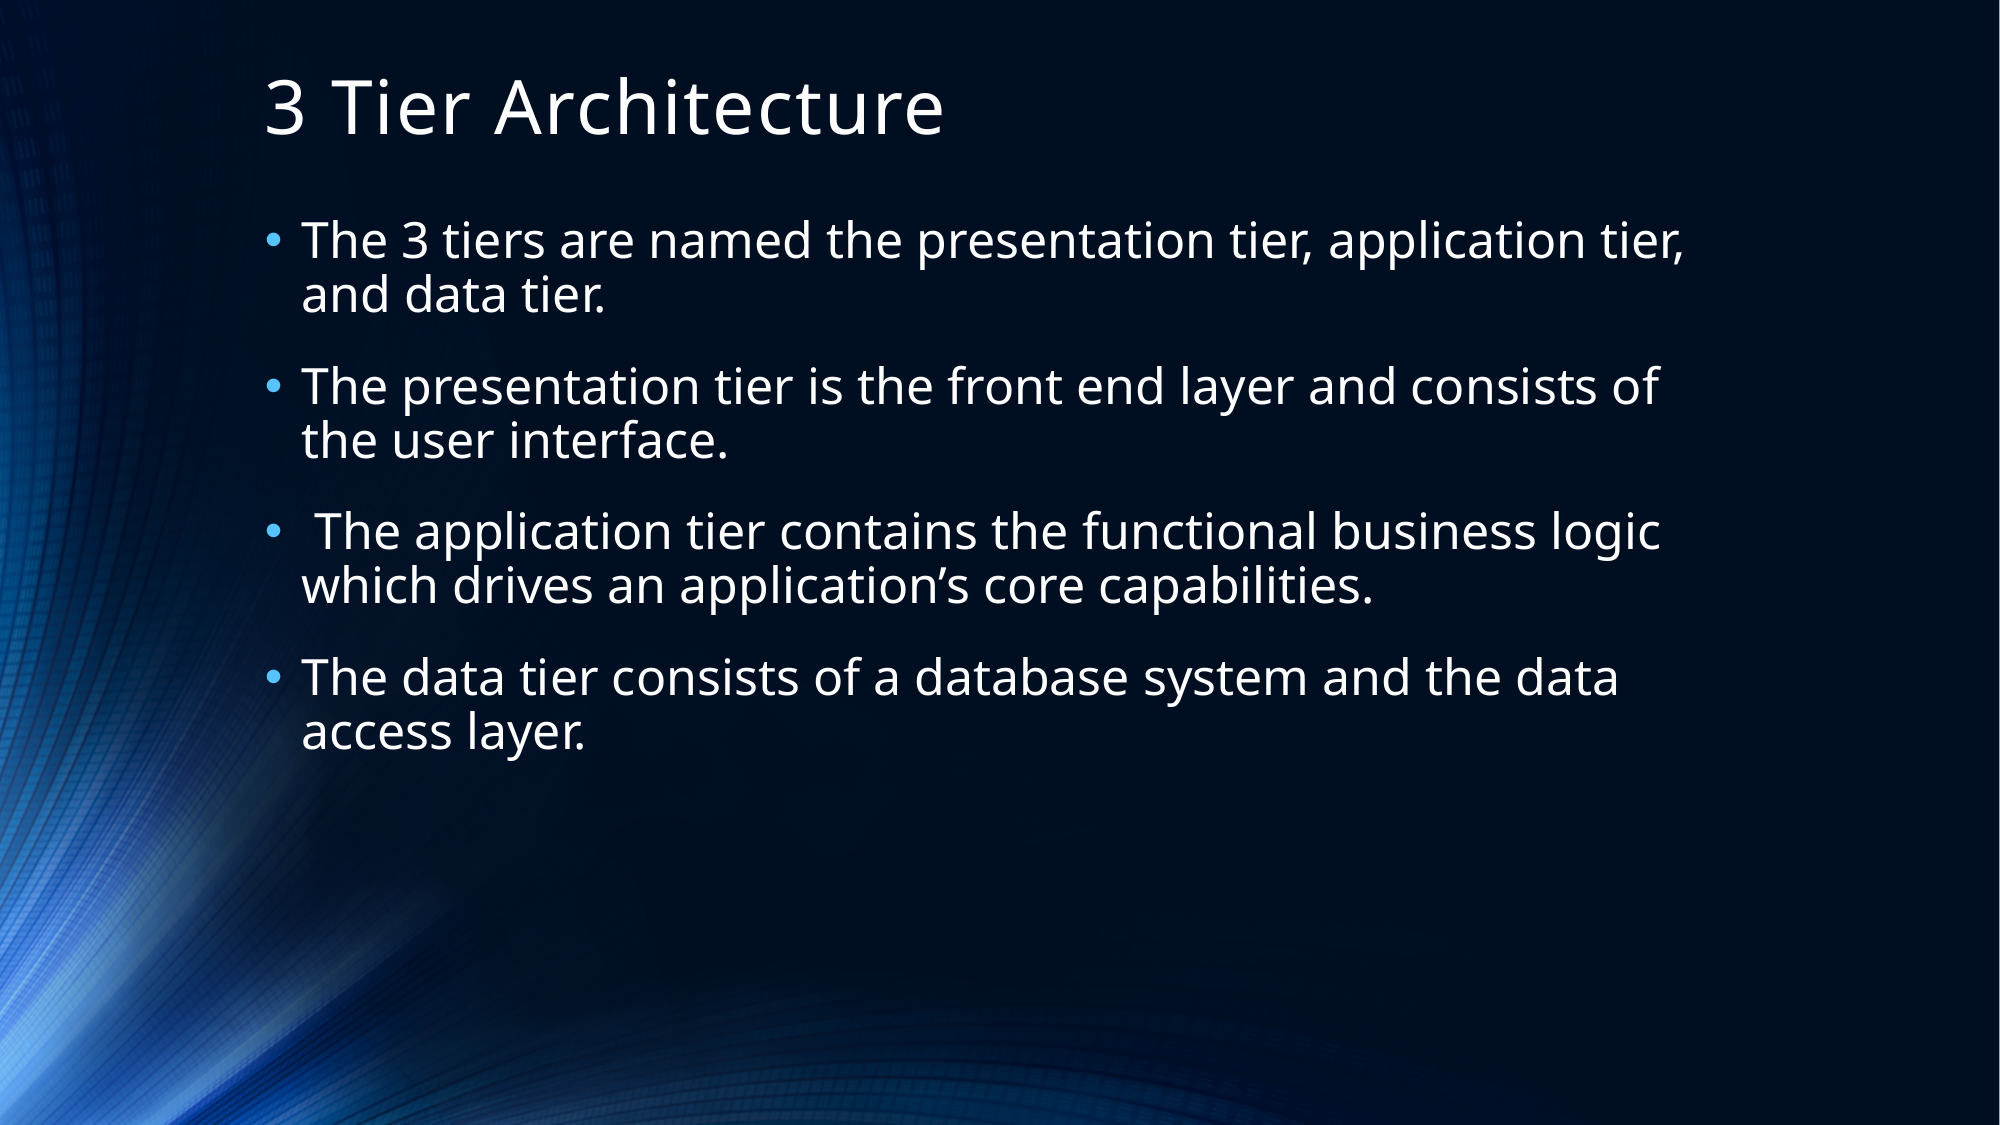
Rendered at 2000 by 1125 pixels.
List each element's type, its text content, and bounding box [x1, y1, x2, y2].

title 3 Tier Architecture [249, 62, 1750, 173]
list The 3 tiers are named the presentation tier, application tier, and data tier. The presentation tier is the front end layer and consists of the user interface. The application tier contains the functional business logic which drives an application’s core capabilities. The data tier consists of a database system and the data access layer. [249, 208, 1749, 988]
picture [0, 0, 2000, 1125]
